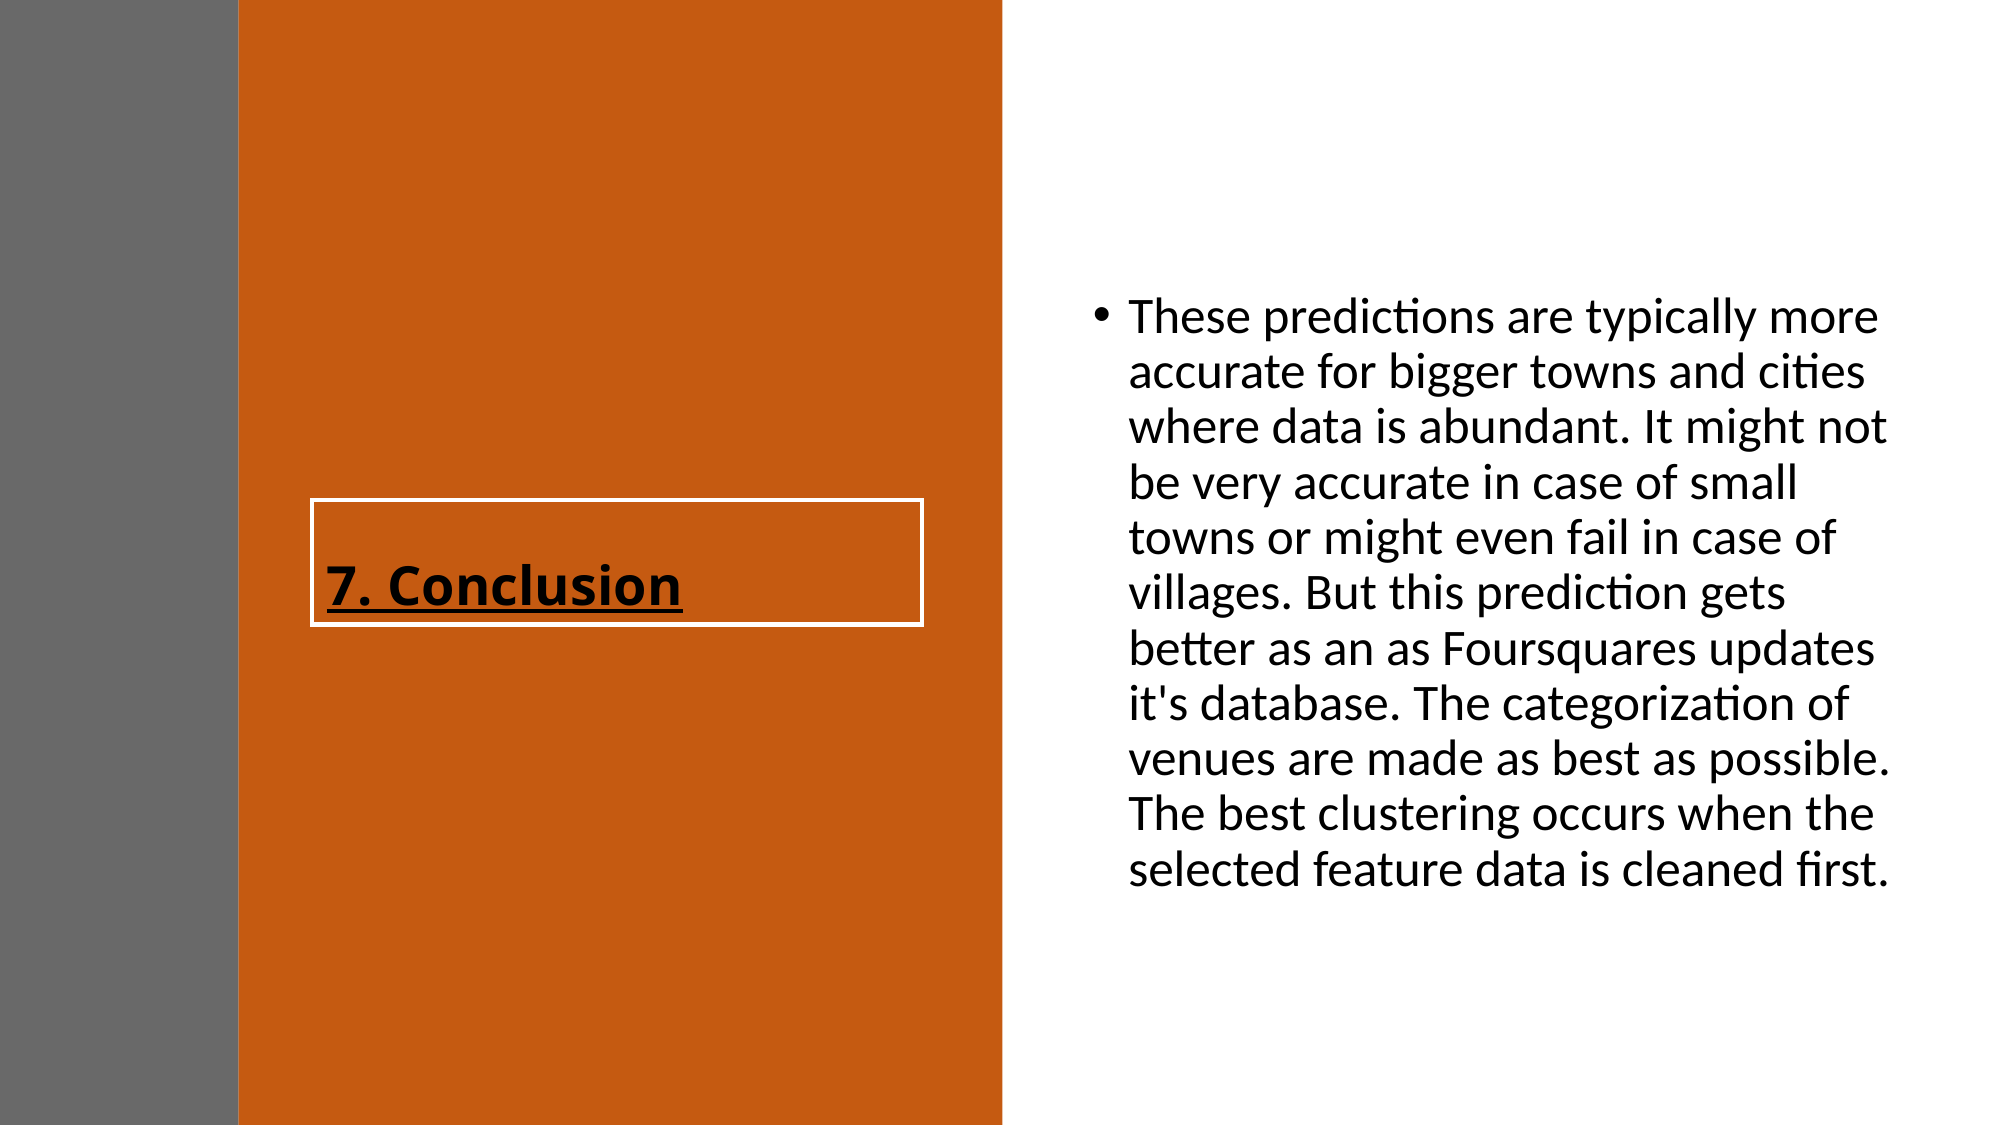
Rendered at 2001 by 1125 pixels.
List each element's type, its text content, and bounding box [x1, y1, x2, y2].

title 7. Conclusion [311, 500, 923, 625]
list These predictions are typically more accurate for bigger towns and cities where data is abundant. It might not be very accurate in case of small towns or might even fail in case of villages. But this prediction gets better as an as Foursquares updates it's database. The categorization of venues are made as best as possible. The best clustering occurs when the selected feature data is cleaned first. [1077, 182, 1908, 942]
text_box [239, 0, 1003, 1125]
text_box [0, 0, 239, 1125]
